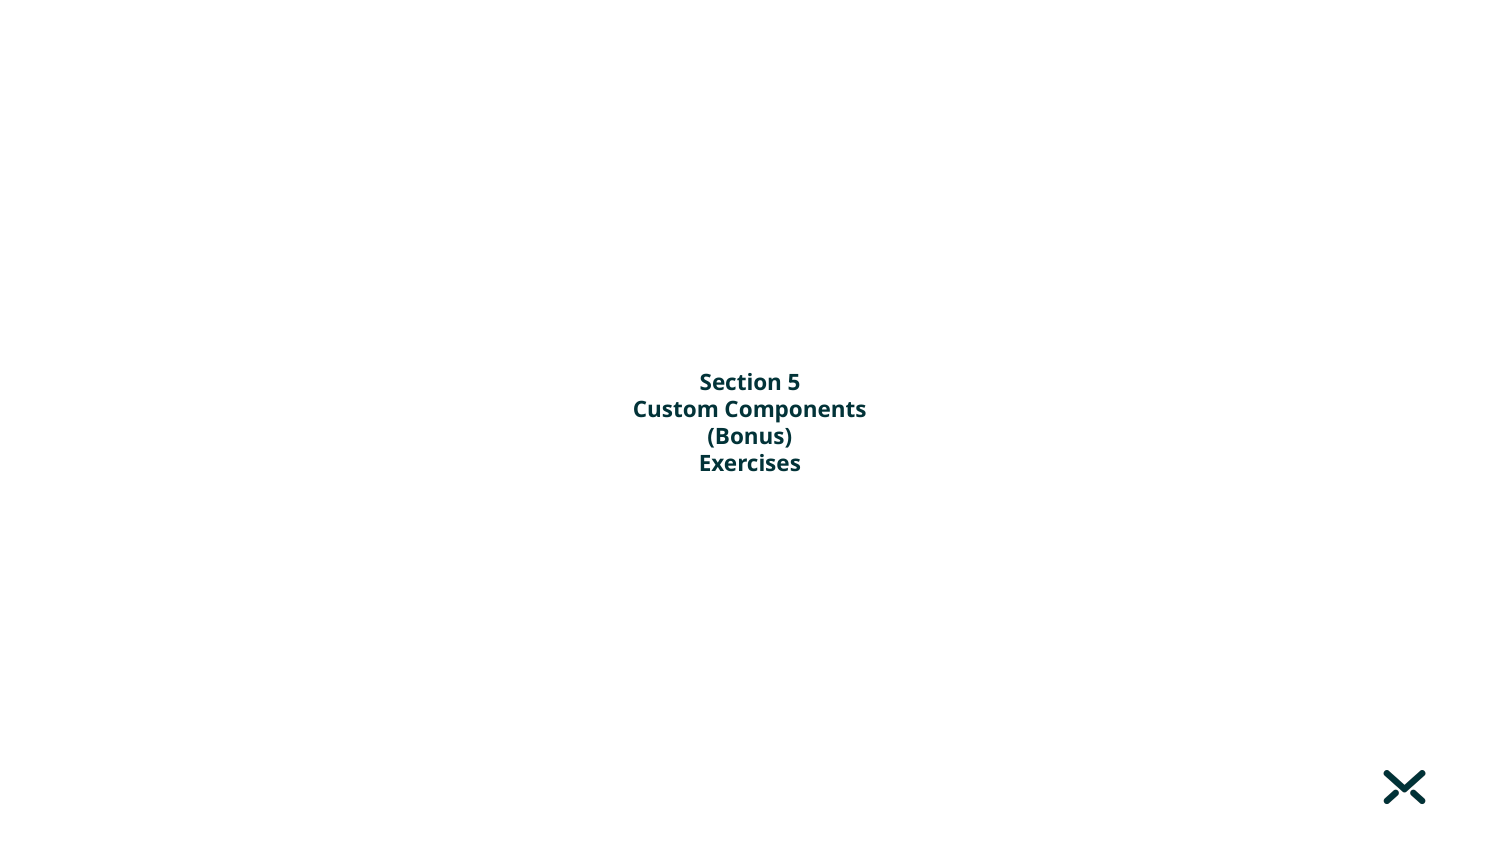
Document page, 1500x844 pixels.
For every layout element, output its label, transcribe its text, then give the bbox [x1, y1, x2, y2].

picture [1353, 736, 1456, 838]
title Section 5 Custom Components (Bonus) Exercises [51, 352, 1449, 491]
